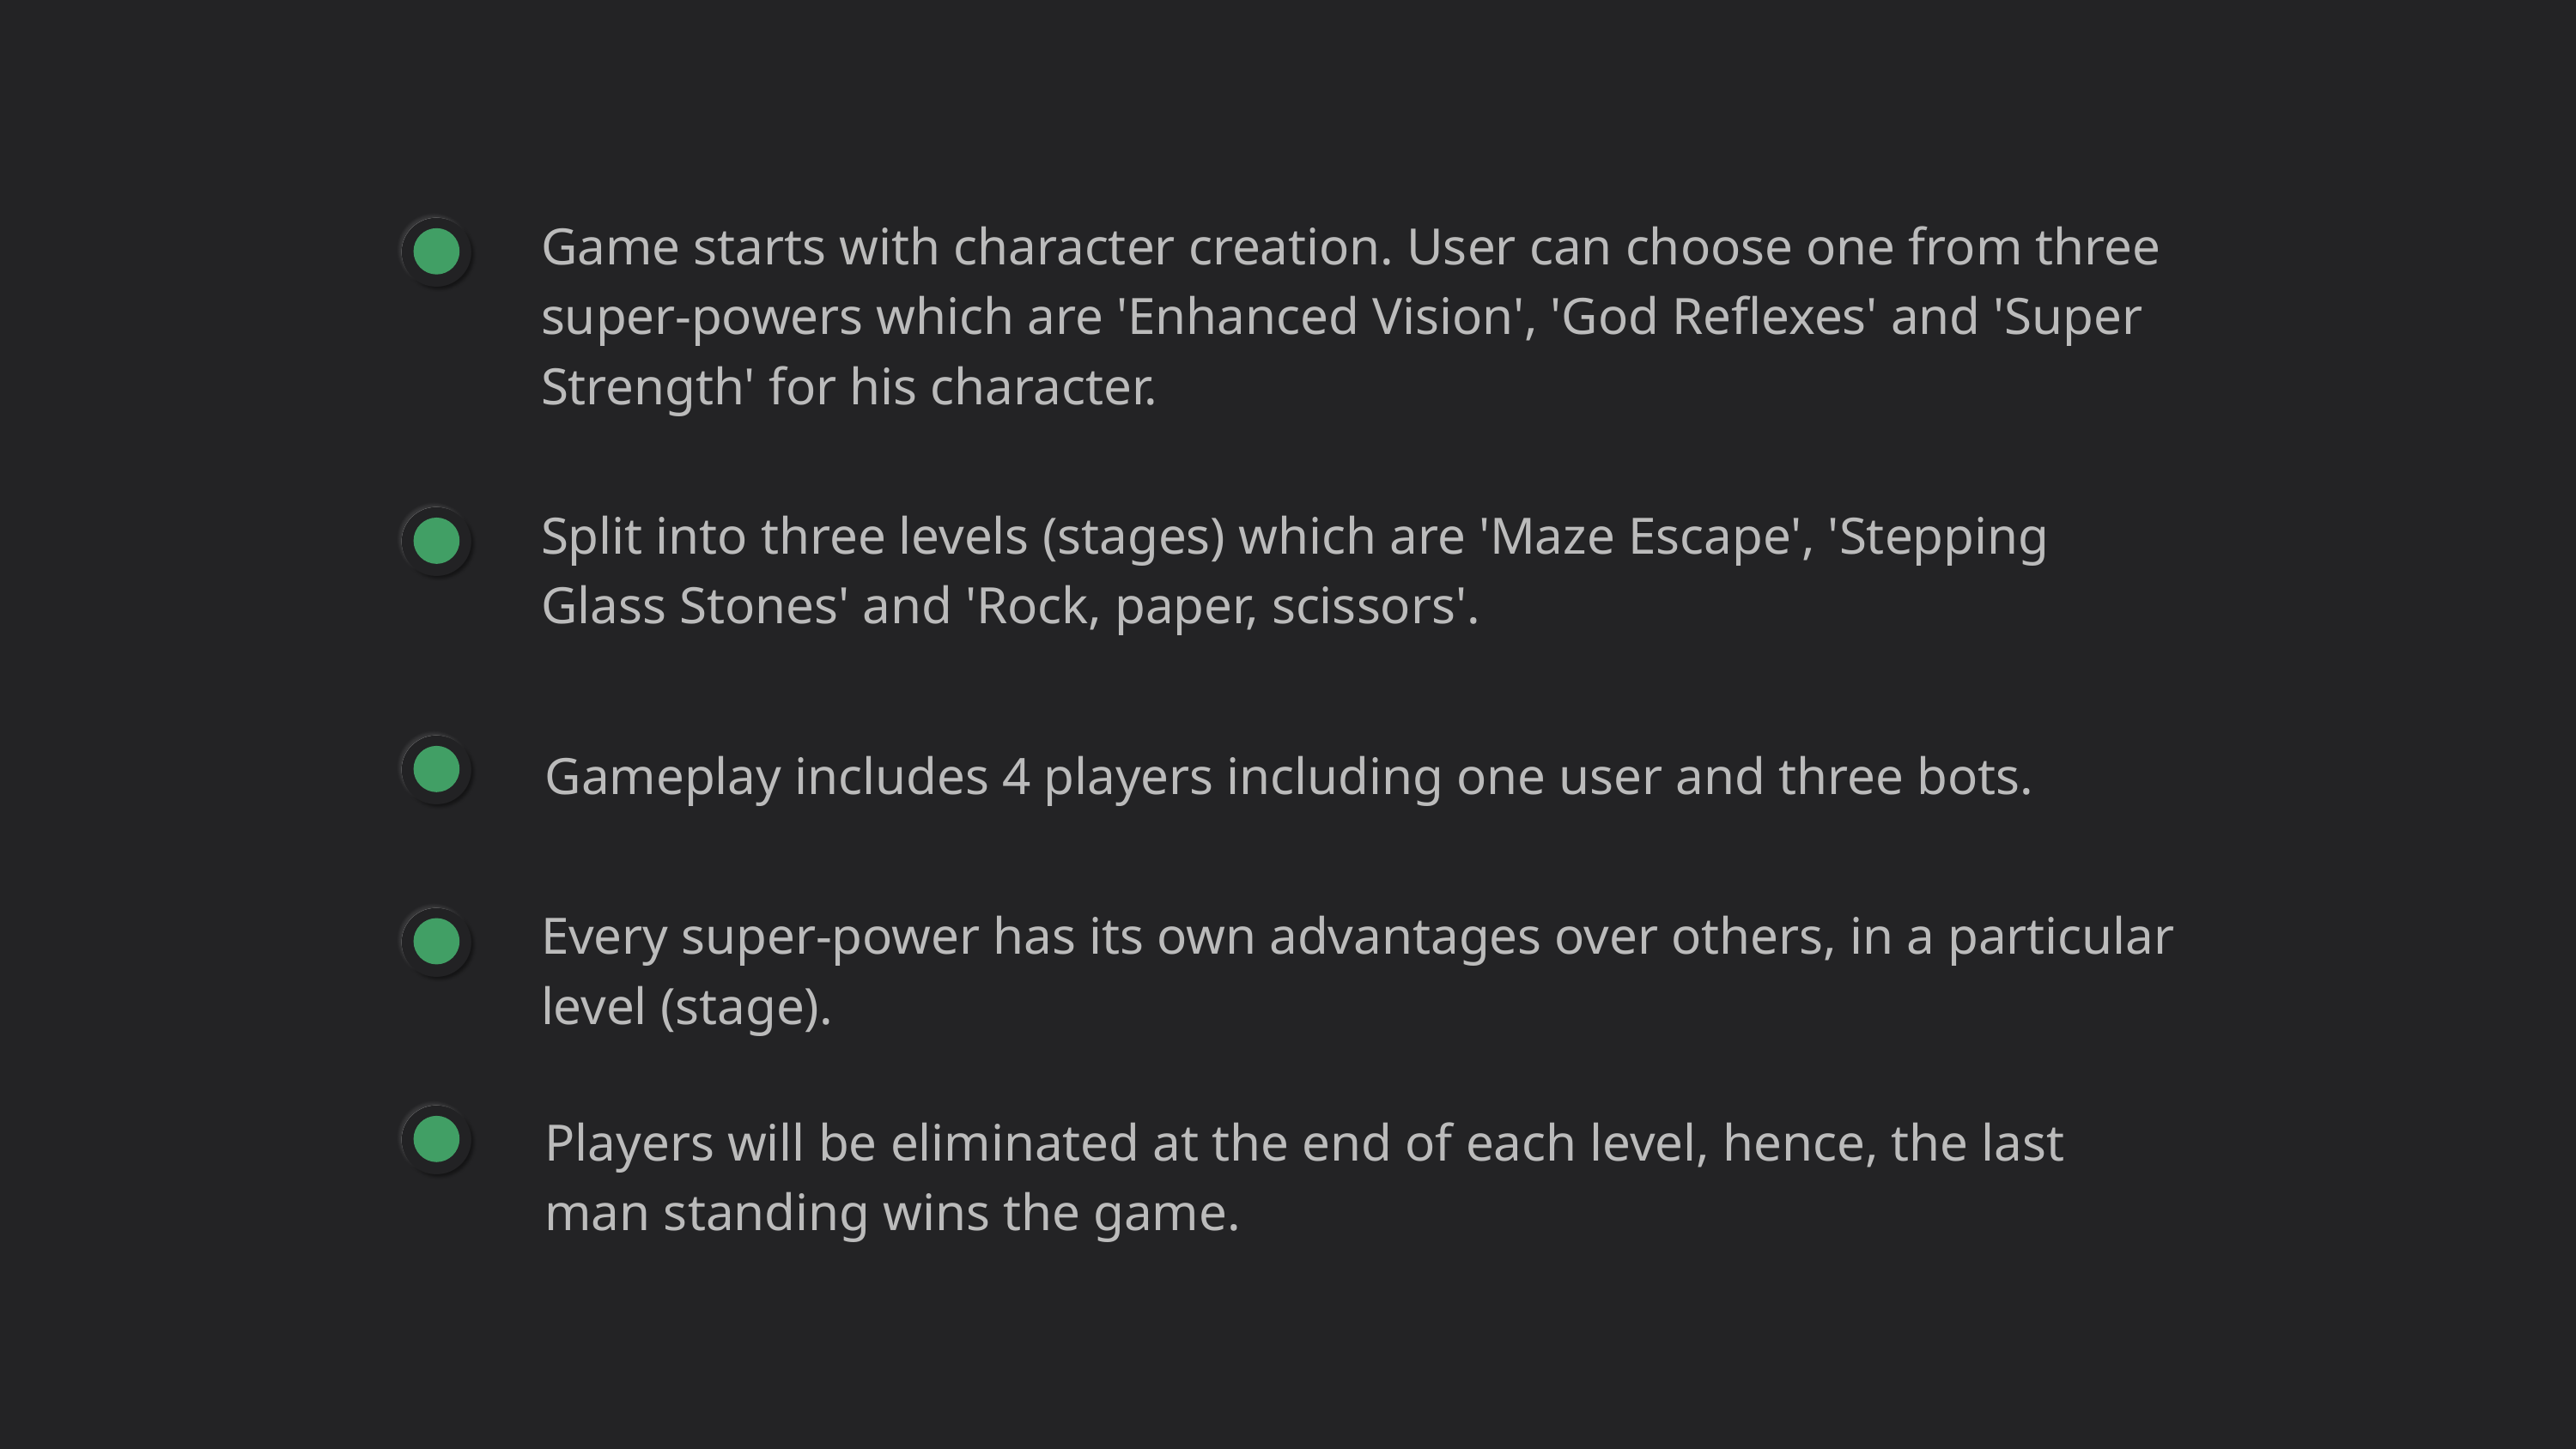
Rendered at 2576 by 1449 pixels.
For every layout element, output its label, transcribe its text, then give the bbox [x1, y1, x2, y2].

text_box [413, 918, 460, 965]
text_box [413, 517, 460, 565]
text_box Every super-power has its own advantages over others, in a particular level (stage). [541, 894, 2176, 1035]
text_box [413, 227, 460, 275]
text_box Split into three levels (stages) which are 'Maze Escape', 'Stepping Glass Stones' and 'Rock, paper, scissors'. [541, 494, 2176, 634]
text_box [396, 730, 2180, 811]
picture [396, 901, 477, 983]
picture [396, 501, 477, 583]
text_box Game starts with character creation. User can choose one from three super-powers which are 'Enhanced Vision', 'God Reflexes' and 'Super Strength' for his character. [541, 204, 2176, 415]
picture [396, 212, 477, 293]
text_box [396, 1100, 2180, 1237]
